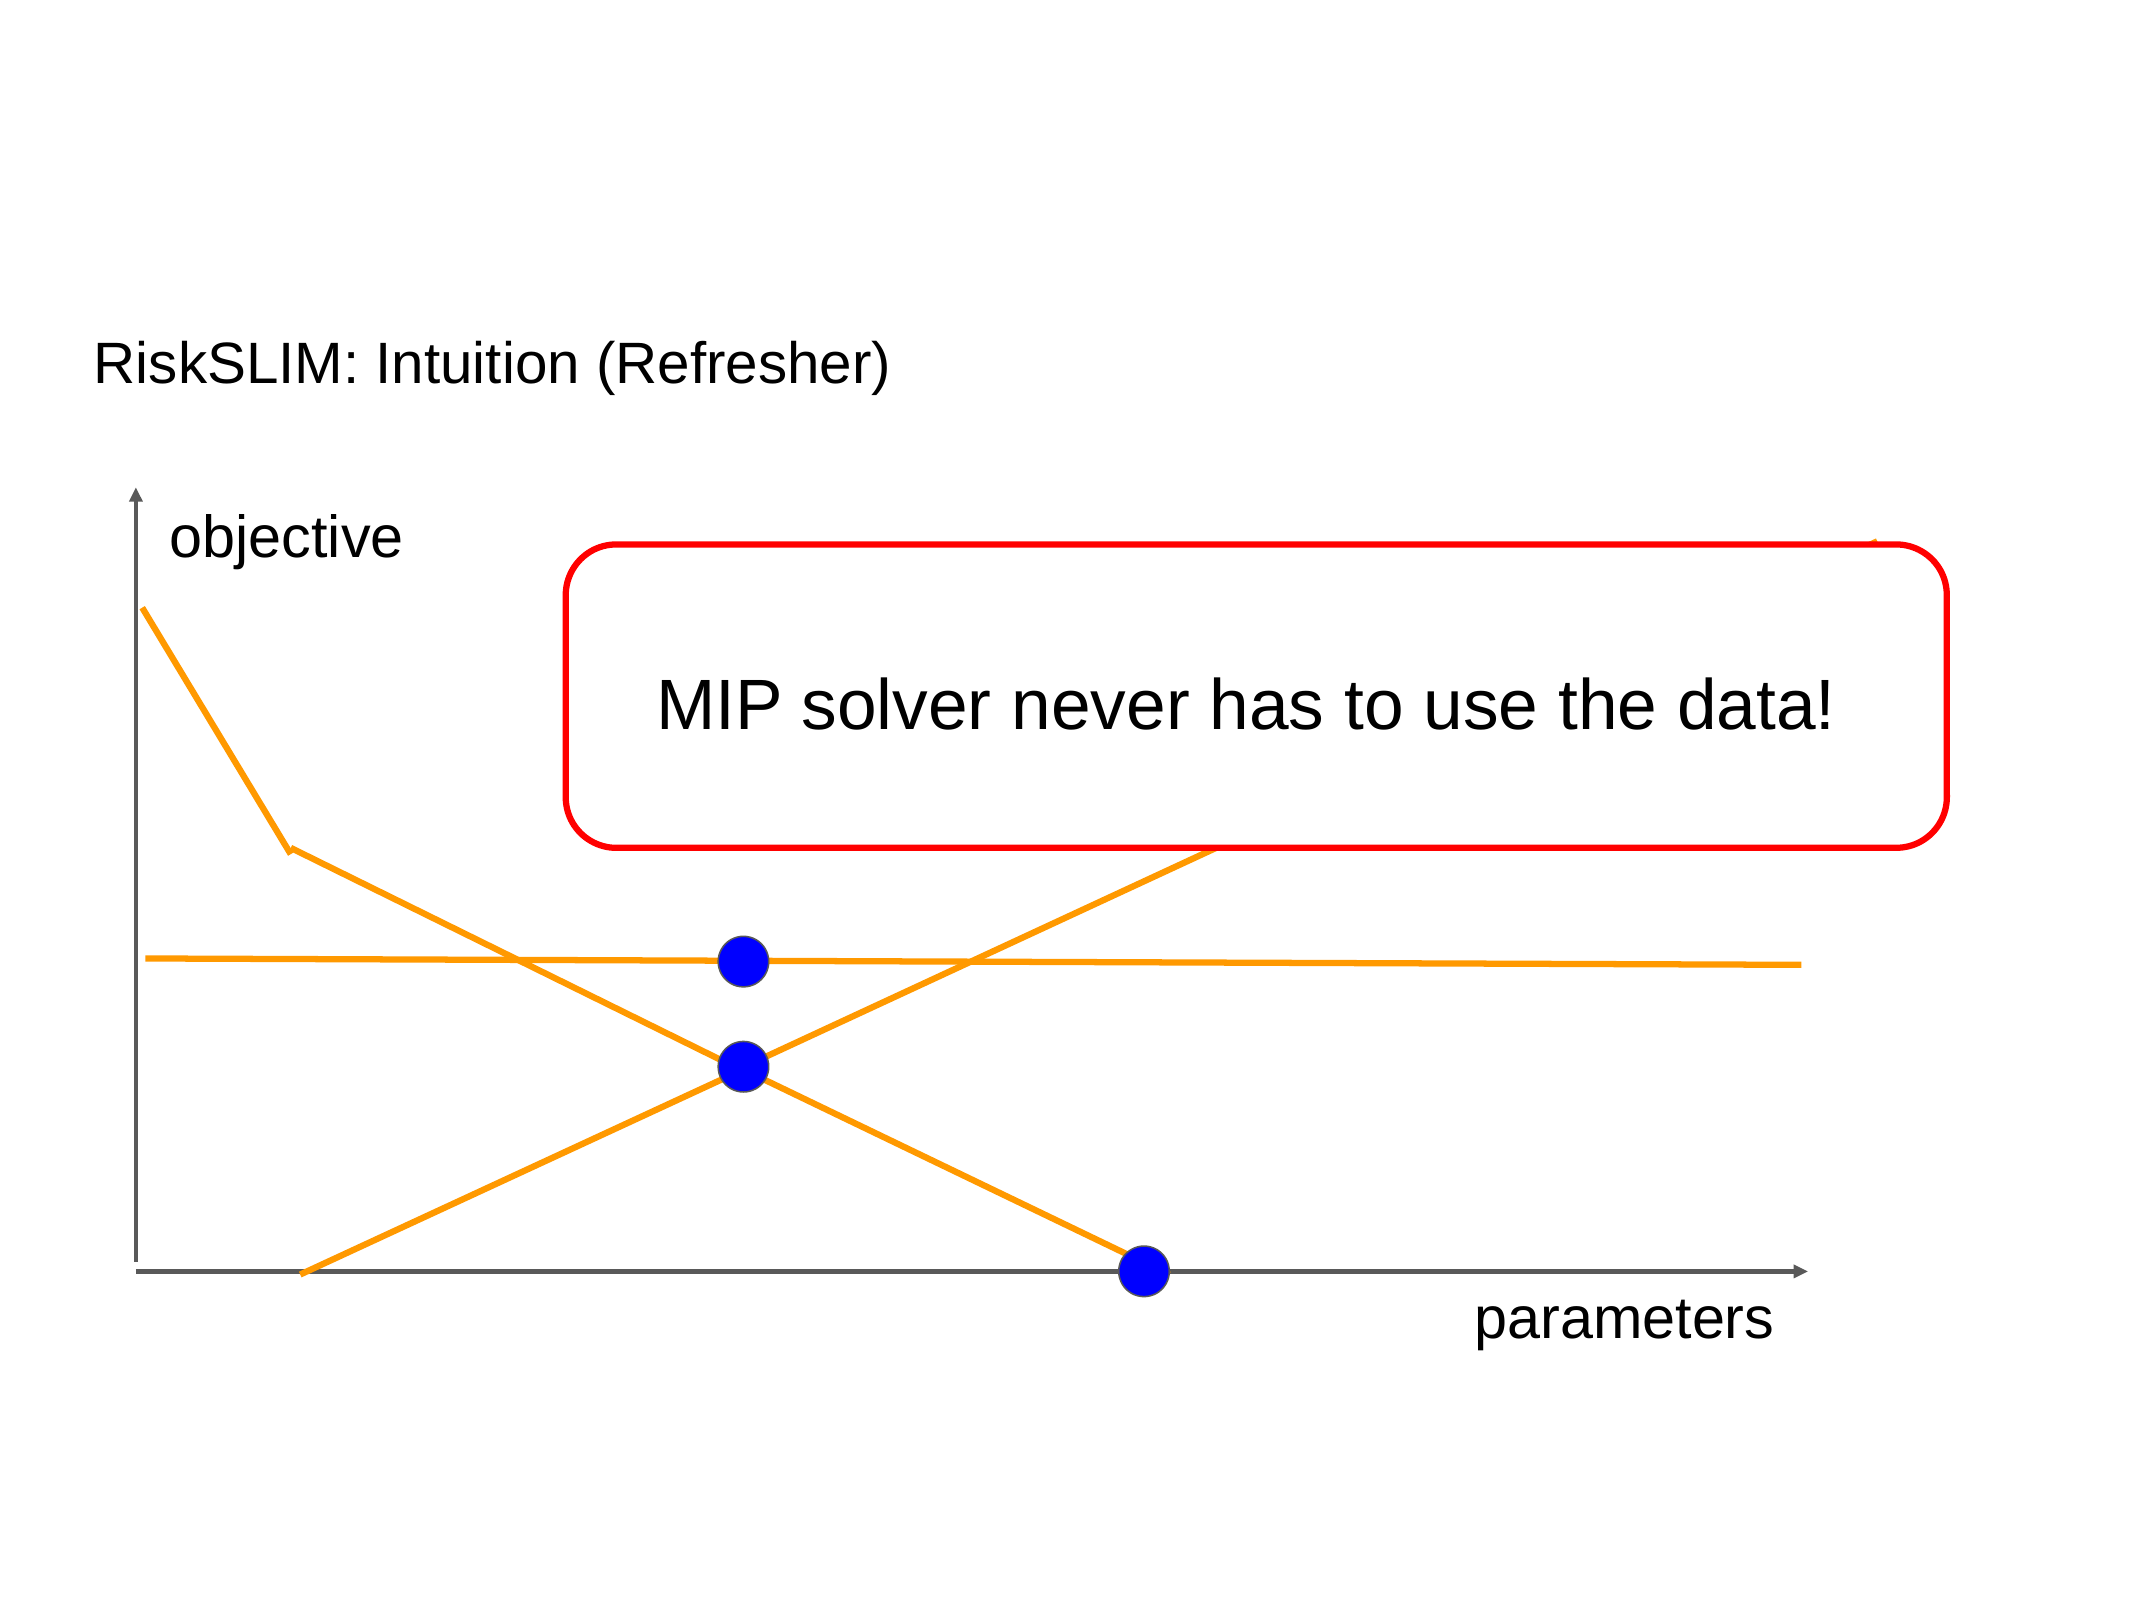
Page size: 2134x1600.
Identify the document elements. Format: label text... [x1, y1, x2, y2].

text_box [1121, 1283, 1167, 1297]
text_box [290, 976, 753, 1076]
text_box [757, 855, 1878, 1067]
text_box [299, 1083, 752, 1275]
title RiskSLIM: Intuition (Refresher) [72, 303, 2061, 438]
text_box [141, 607, 291, 855]
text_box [565, 544, 1948, 849]
text_box objective [148, 477, 591, 584]
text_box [145, 958, 1802, 966]
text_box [756, 1074, 1170, 1275]
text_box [290, 847, 753, 956]
text_box parameters [1453, 1257, 1896, 1365]
